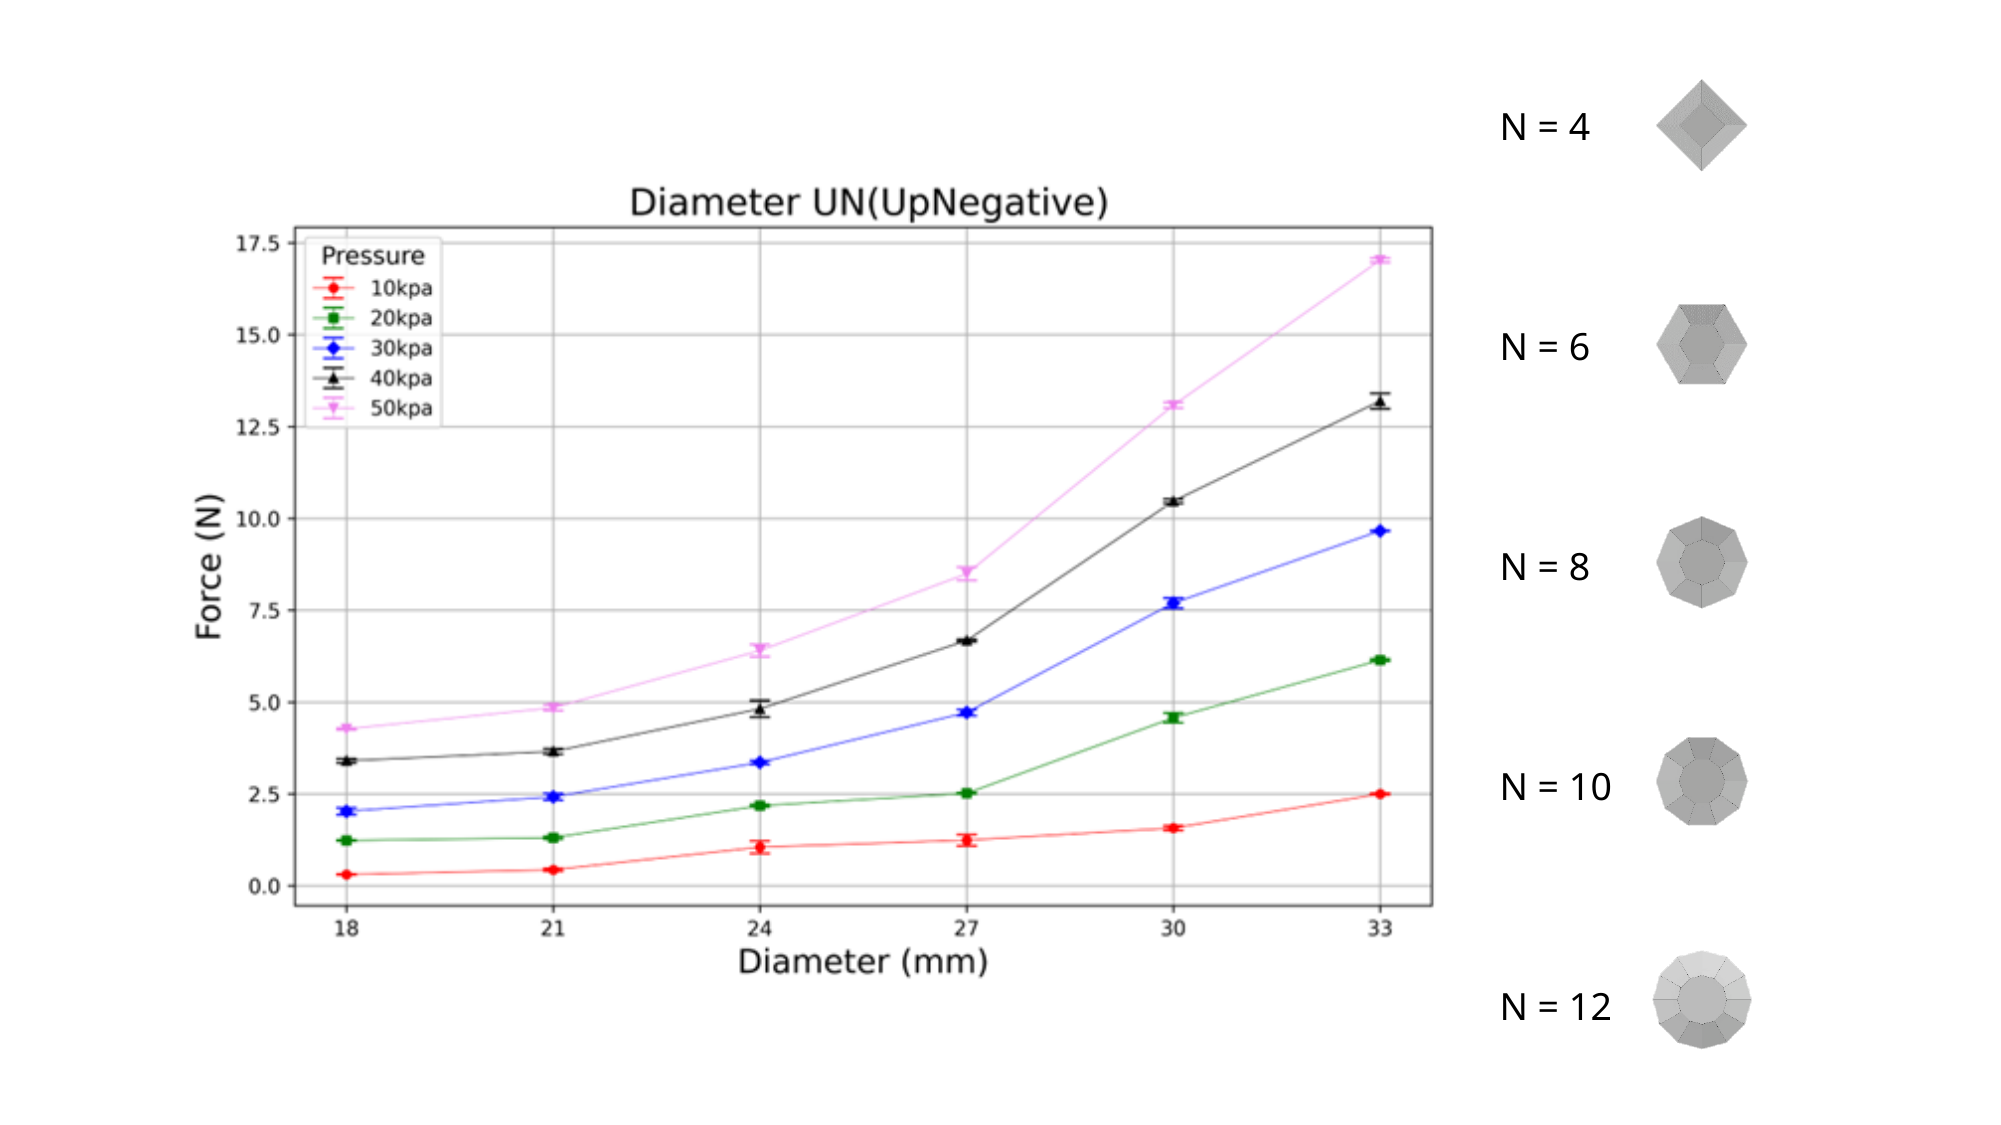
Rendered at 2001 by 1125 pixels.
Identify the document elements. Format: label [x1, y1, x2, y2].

picture [112, 122, 1456, 1003]
text_box [1456, 0, 1946, 1125]
